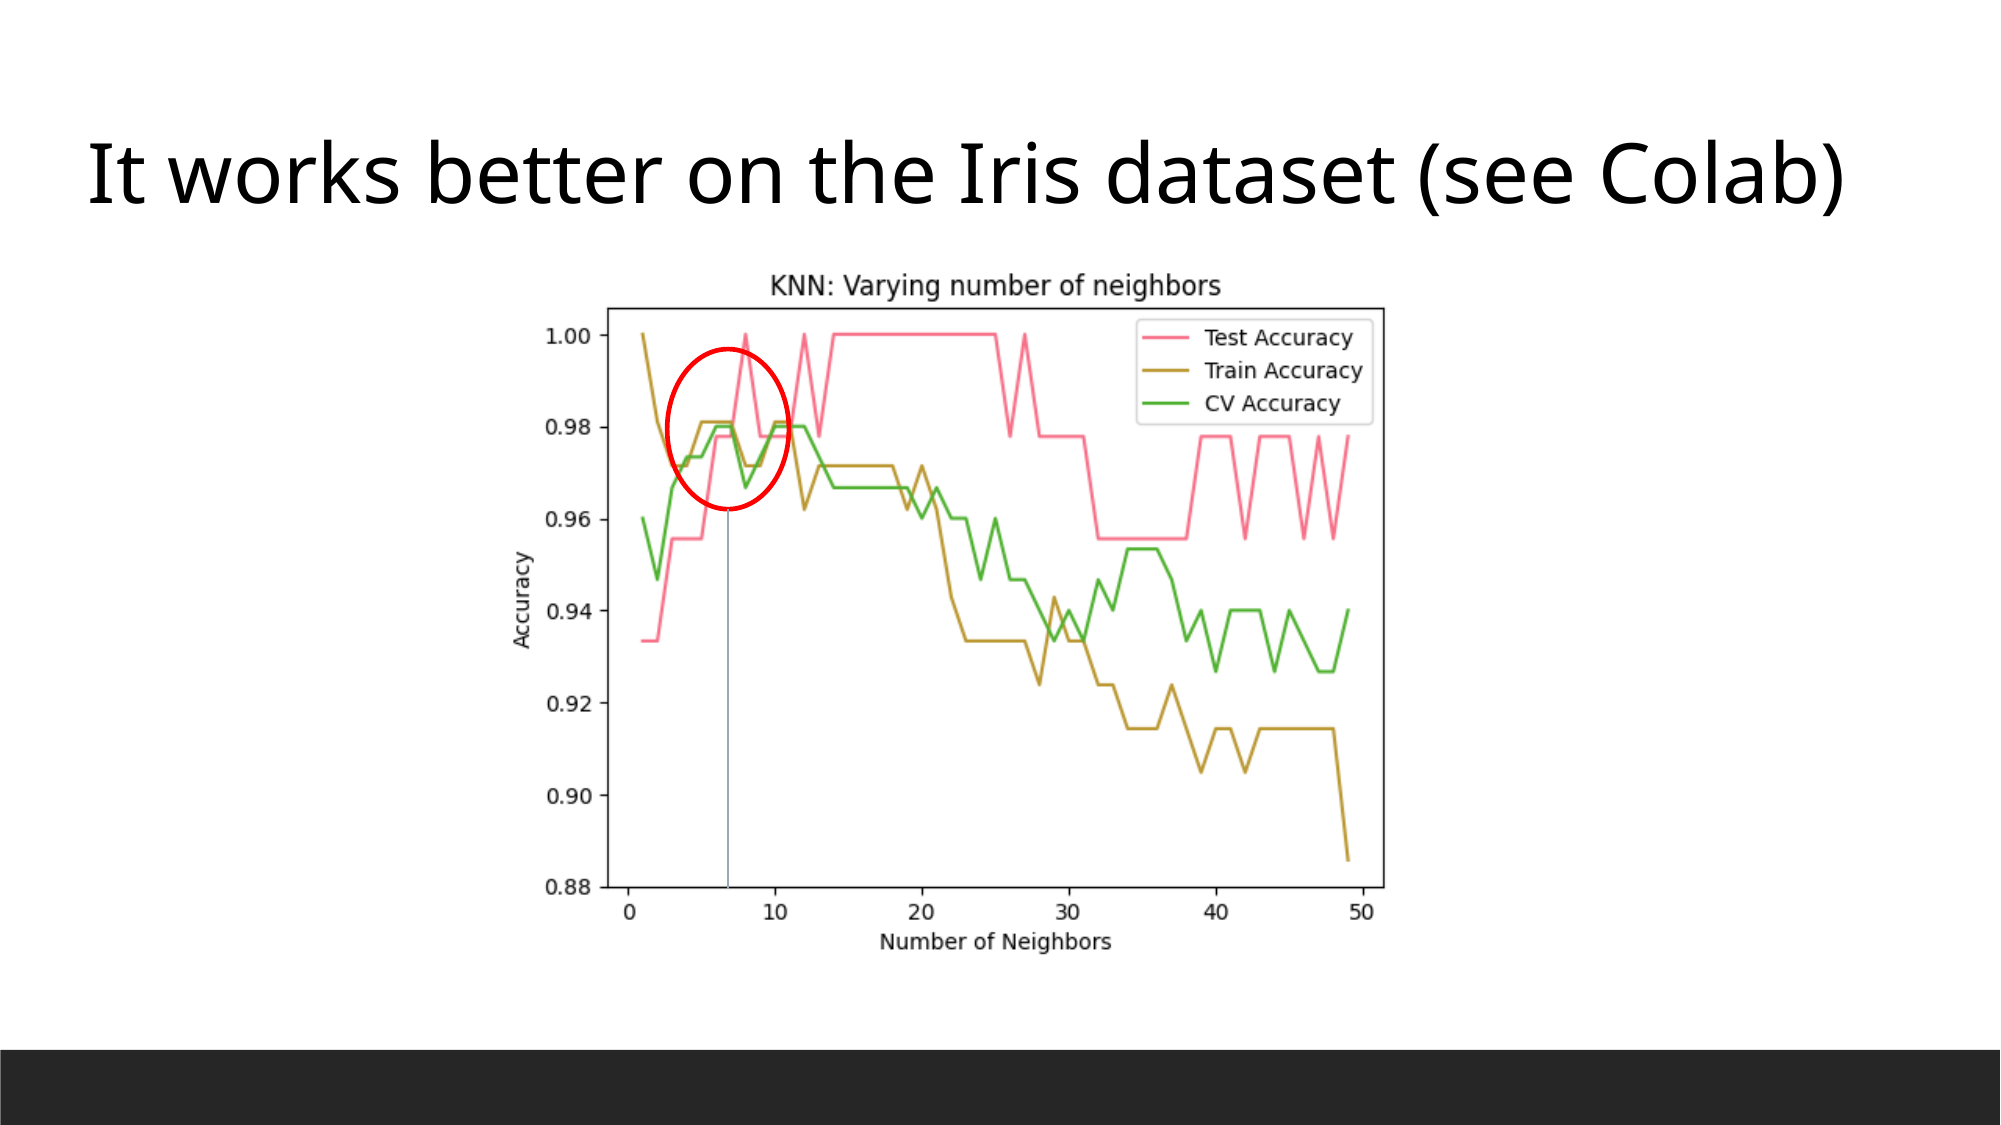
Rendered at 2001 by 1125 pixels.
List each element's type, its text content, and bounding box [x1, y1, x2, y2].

picture [498, 258, 1400, 971]
text_box It works better on the Iris dataset (see Colab) [73, 112, 1862, 228]
